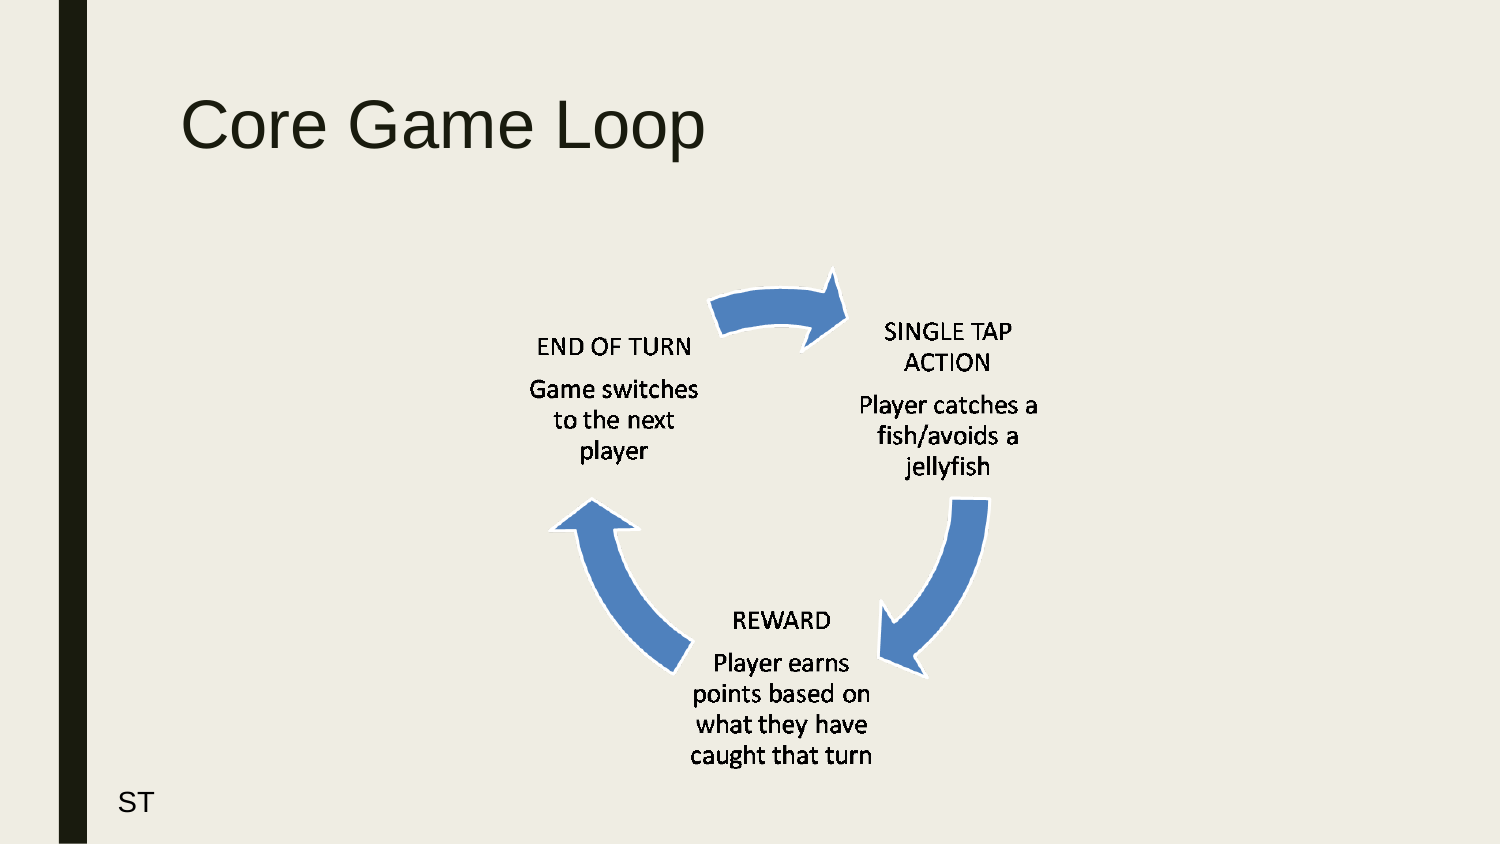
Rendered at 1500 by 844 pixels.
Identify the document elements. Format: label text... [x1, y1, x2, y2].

title Core Game Loop [168, 84, 1351, 268]
text_box ST [102, 776, 249, 826]
picture [385, 260, 1176, 788]
